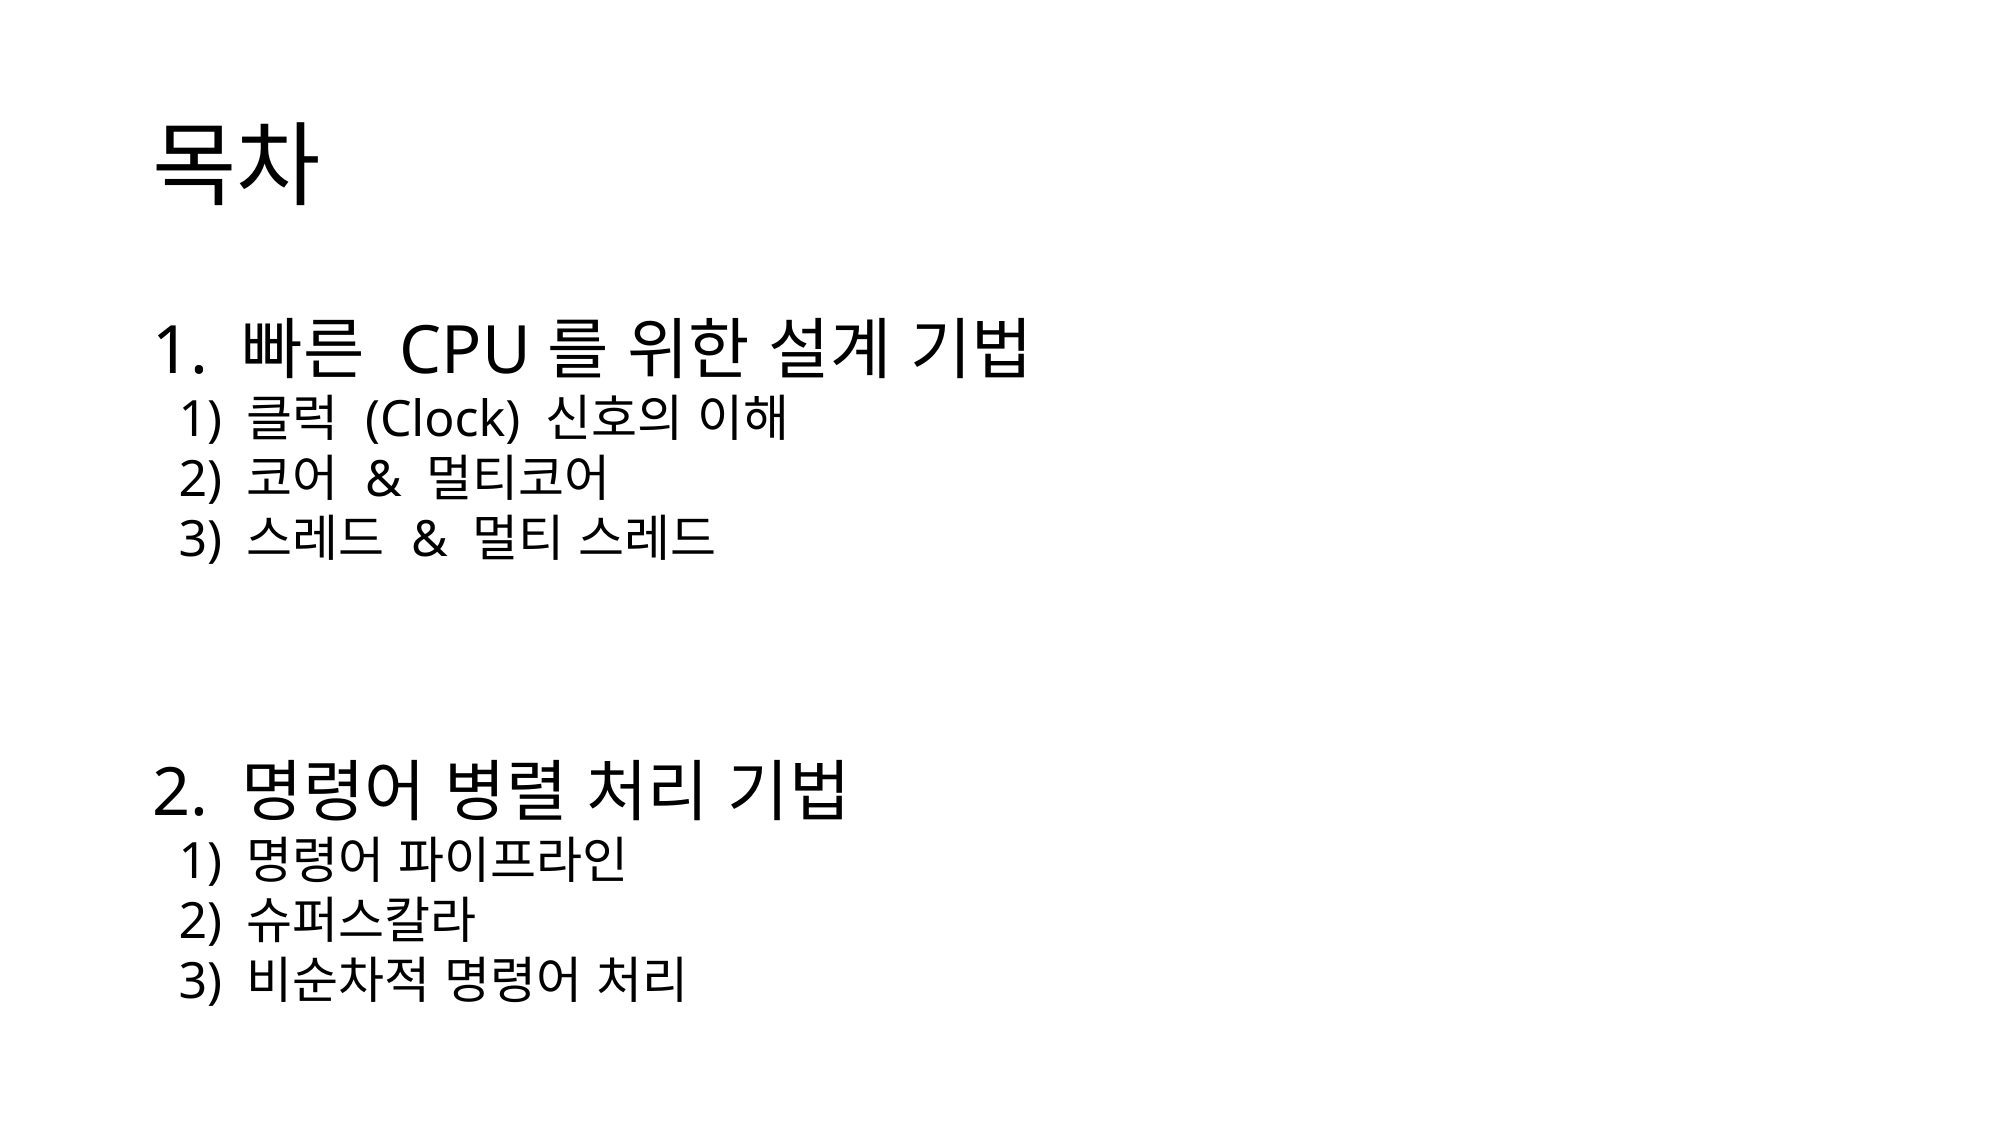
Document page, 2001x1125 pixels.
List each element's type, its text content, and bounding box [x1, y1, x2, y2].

title 목차 [137, 59, 1863, 278]
list 1. 빠른 CPU를 위한 설계 기법 1) 클럭 (Clock) 신호의 이해 2) 코어 & 멀티코어 3) 스레드 & 멀티 스레드 2. 명령어 병렬 처리 기법 1) 명령어 파이프라인 2) 슈퍼스칼라 3) 비순차적 명령어 처리 [137, 299, 1863, 1014]
